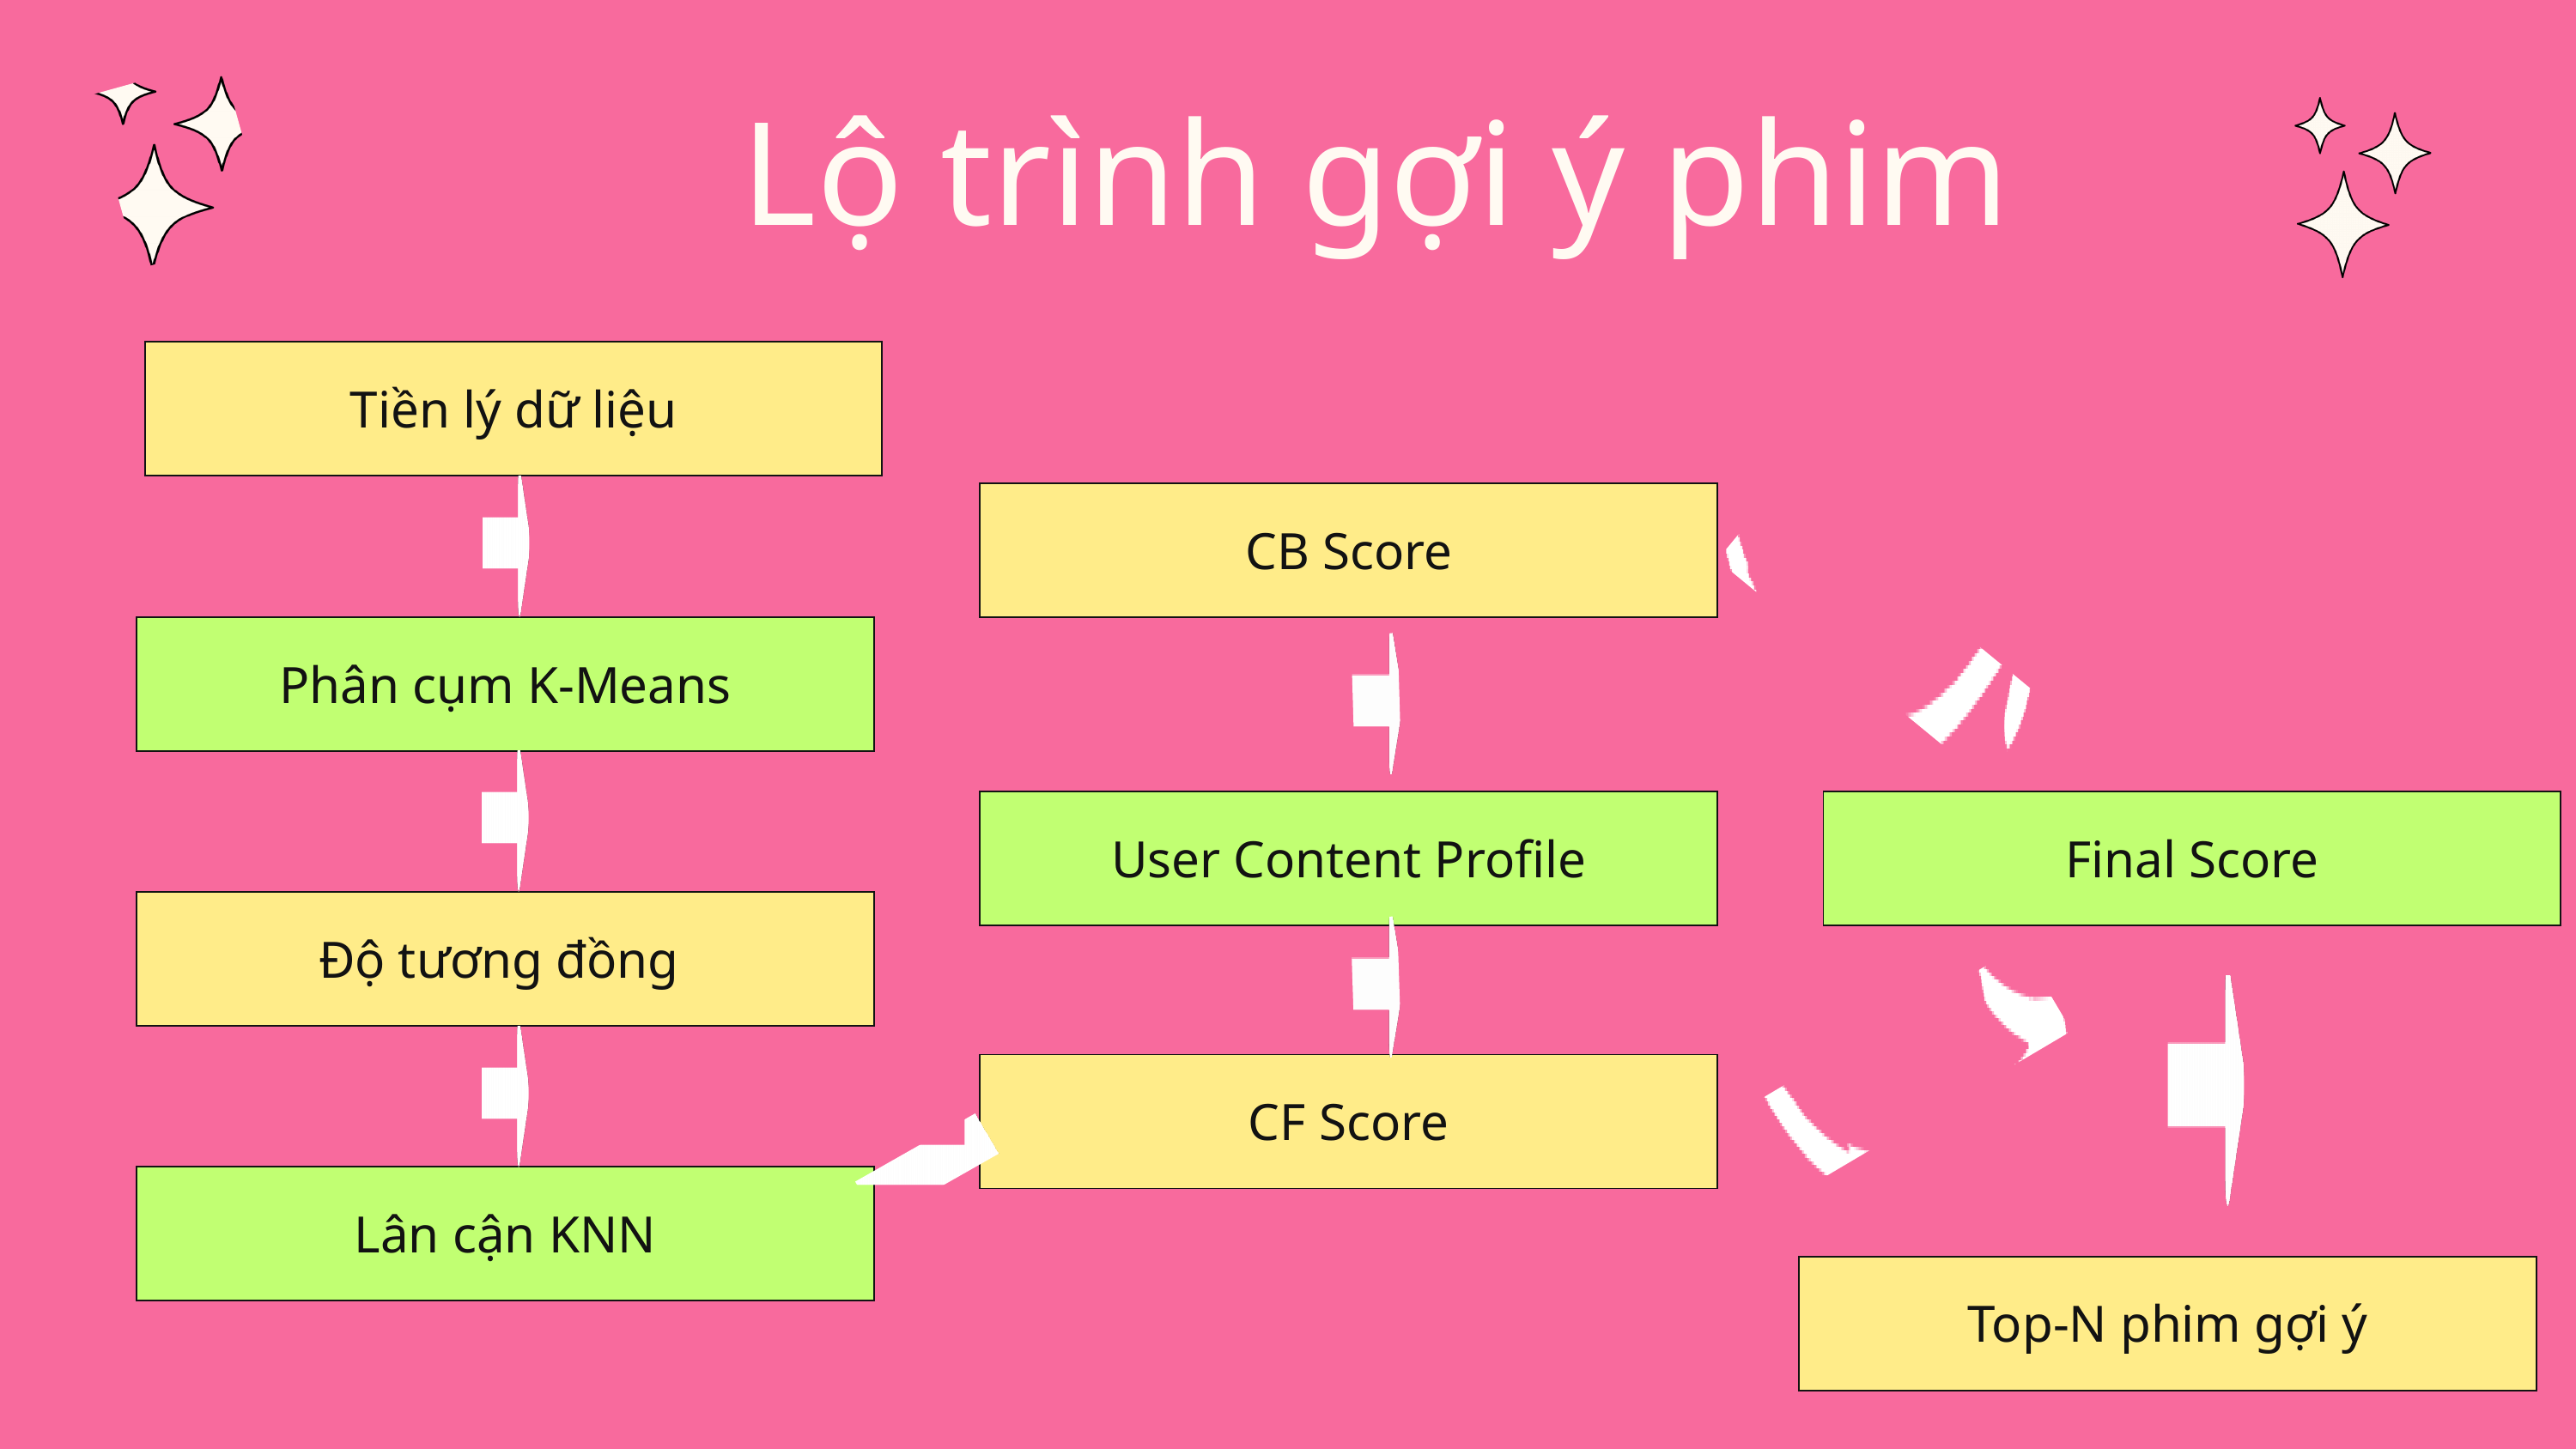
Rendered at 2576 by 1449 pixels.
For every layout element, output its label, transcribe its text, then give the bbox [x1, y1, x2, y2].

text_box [1799, 1256, 2537, 1391]
text_box [89, 58, 270, 270]
text_box [482, 758, 529, 890]
text_box Lộ trình gợi ý phim [337, 96, 2415, 255]
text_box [980, 1054, 1718, 1189]
text_box [483, 483, 530, 615]
text_box [1722, 945, 2072, 1211]
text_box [144, 342, 883, 476]
text_box [2167, 975, 2245, 1206]
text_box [136, 891, 874, 1027]
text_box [1823, 791, 2561, 925]
text_box [877, 1113, 975, 1222]
text_box [2294, 97, 2432, 278]
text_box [136, 1166, 874, 1301]
text_box [1722, 482, 2053, 785]
text_box [482, 1034, 529, 1165]
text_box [980, 482, 1718, 617]
text_box [1351, 633, 1402, 776]
text_box [1351, 932, 1402, 1052]
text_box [980, 791, 1718, 925]
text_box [136, 616, 874, 751]
